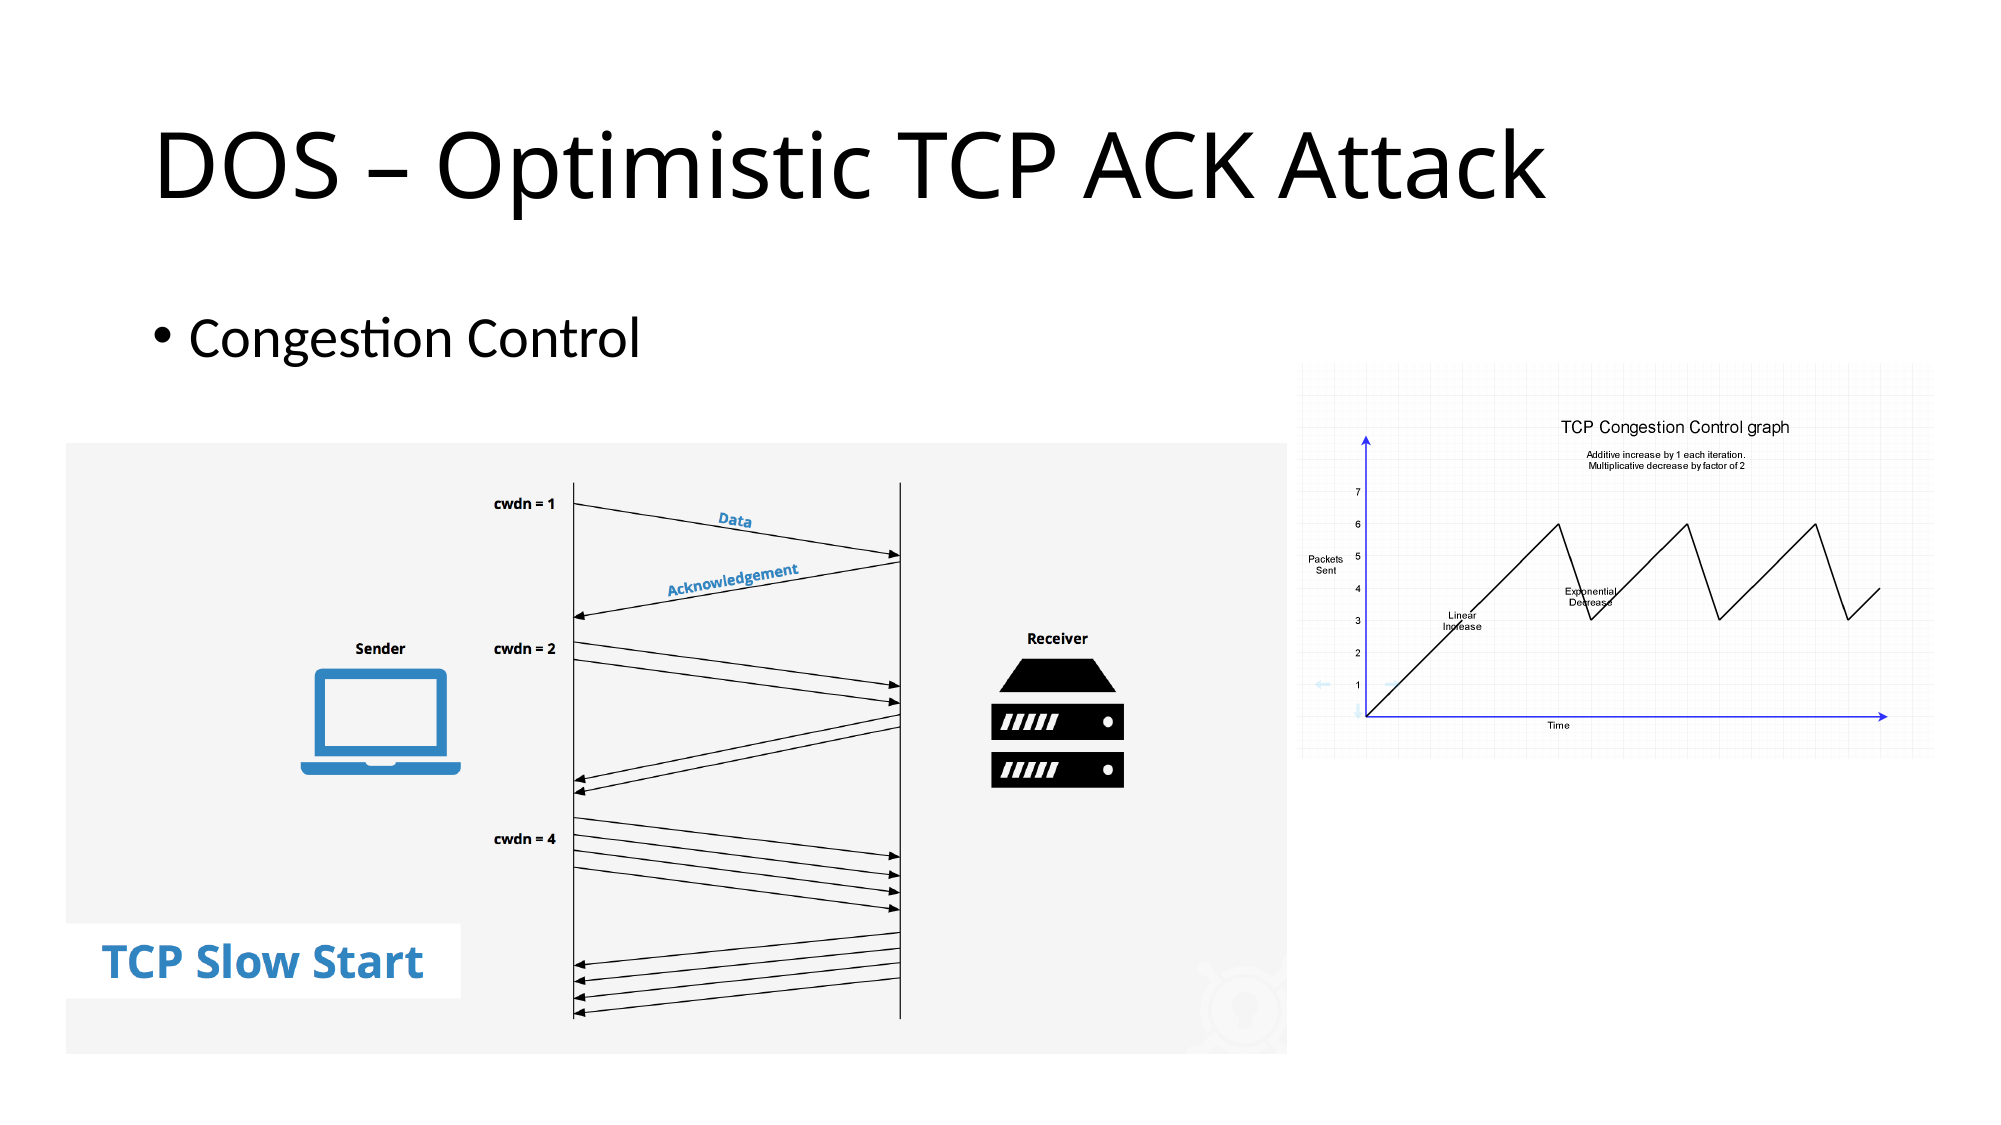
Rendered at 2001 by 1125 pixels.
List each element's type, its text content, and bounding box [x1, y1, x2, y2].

list Congestion Control [137, 299, 1863, 1014]
picture [66, 443, 1287, 1054]
title DOS – Optimistic TCP ACK Attack [137, 59, 1863, 278]
picture [1297, 363, 1934, 759]
